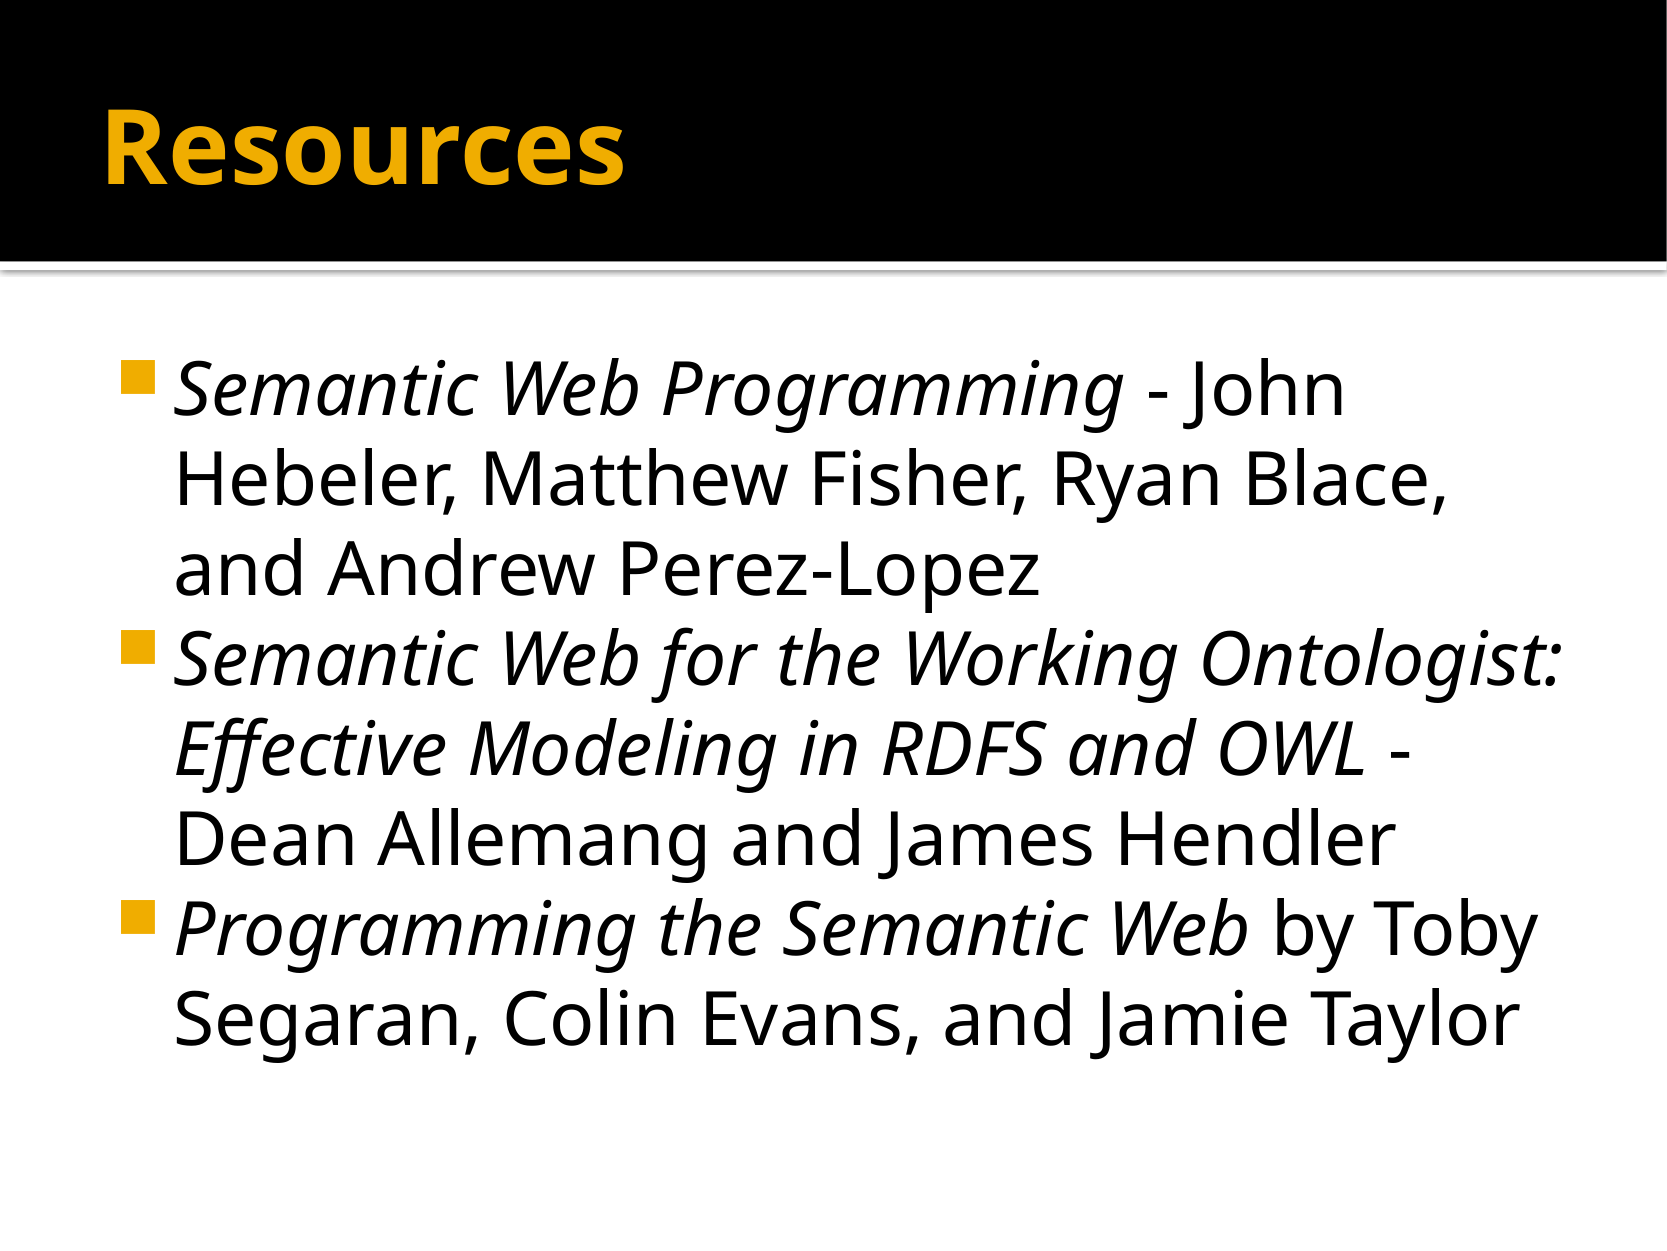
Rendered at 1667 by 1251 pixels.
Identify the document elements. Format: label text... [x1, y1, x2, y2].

list Semantic Web Programming - John Hebeler, Matthew Fisher, Ryan Blace, and Andrew Perez-Lopez Semantic Web for the Working Ontologist: Effective Modeling in RDFS and OWL -Dean Allemang and James Hendler Programming the Semantic Web by Toby Segaran, Colin Evans, and Jamie Taylor [83, 323, 1584, 1167]
title Resources [83, 28, 1584, 257]
